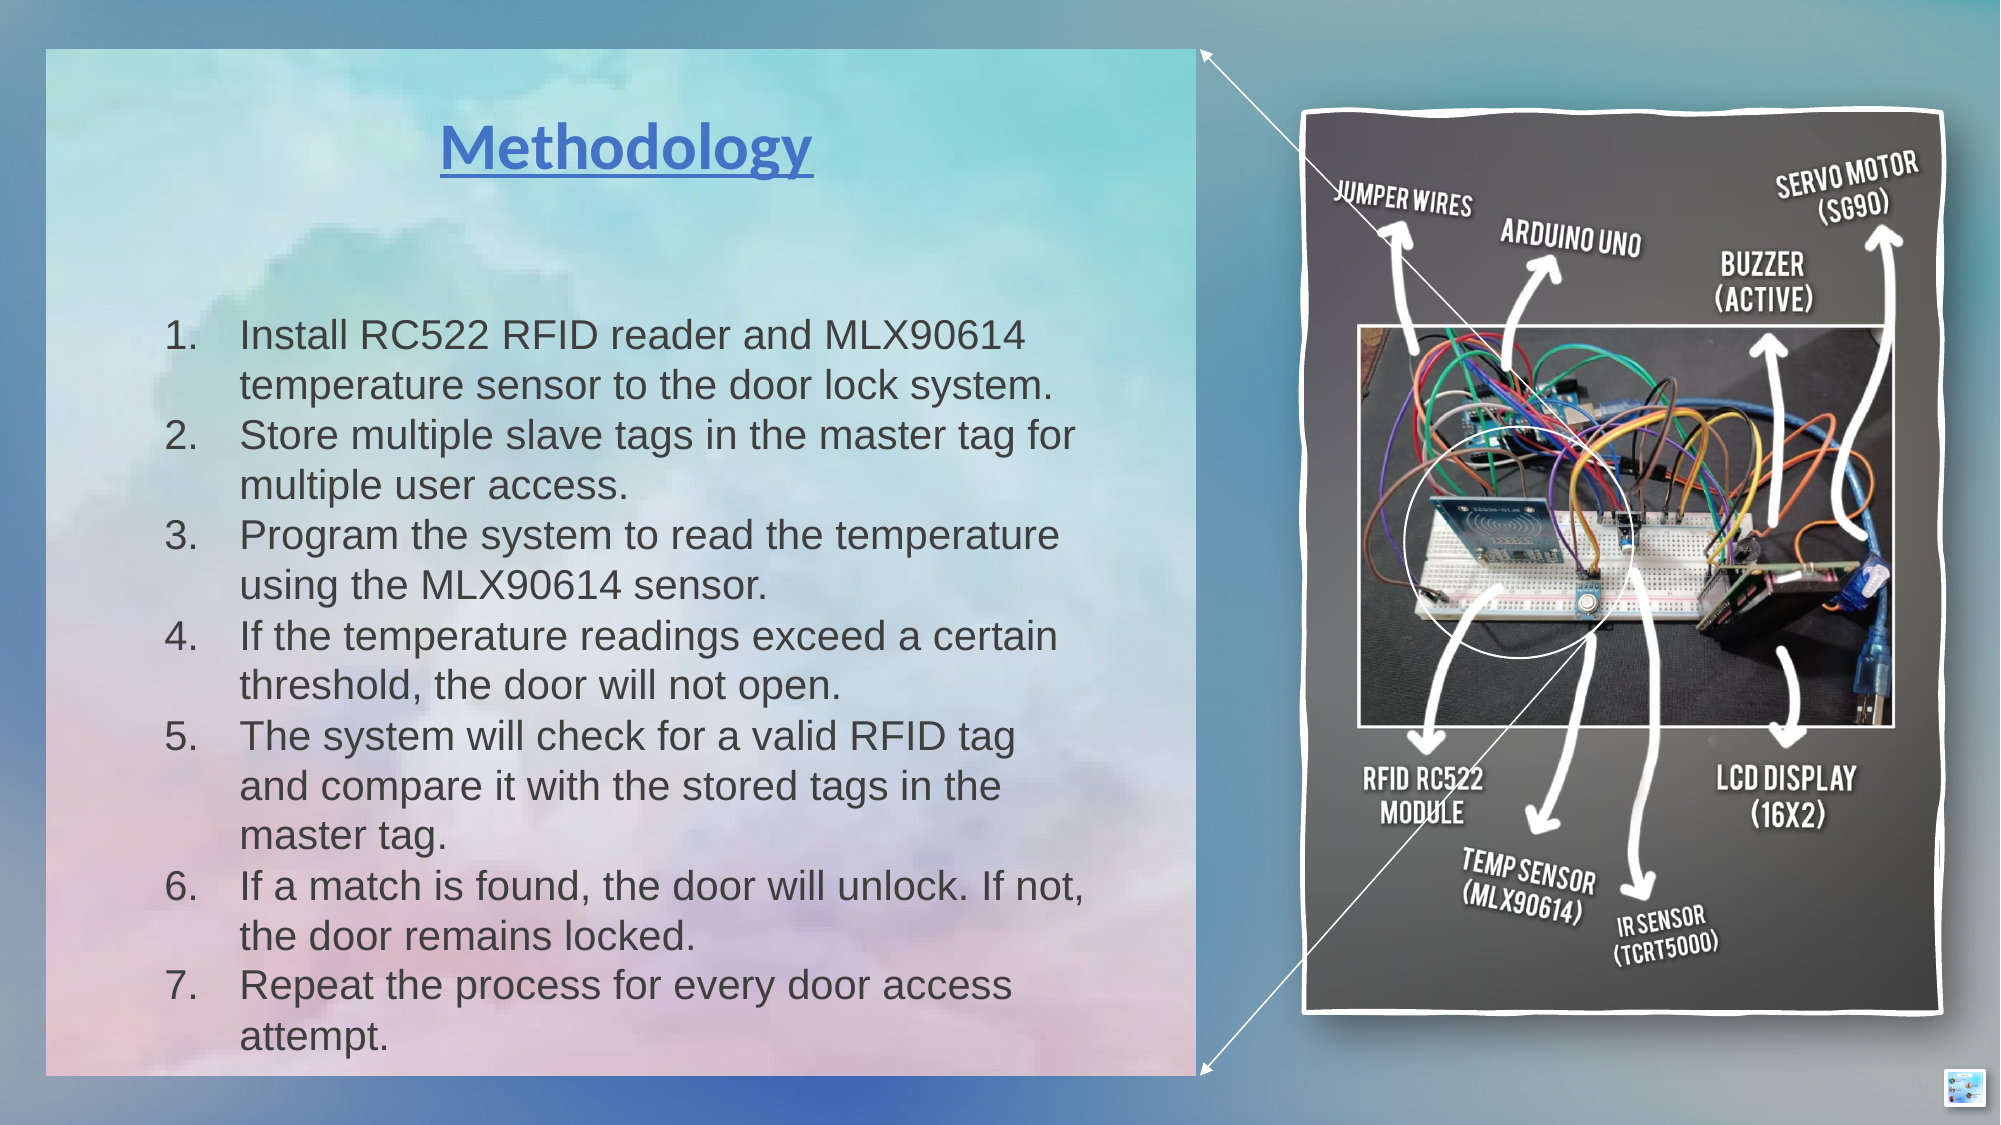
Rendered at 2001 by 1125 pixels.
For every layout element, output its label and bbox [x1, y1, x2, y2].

text_box [1199, 49, 1600, 461]
text_box [1199, 623, 1600, 1076]
picture [0, 0, 2000, 1125]
